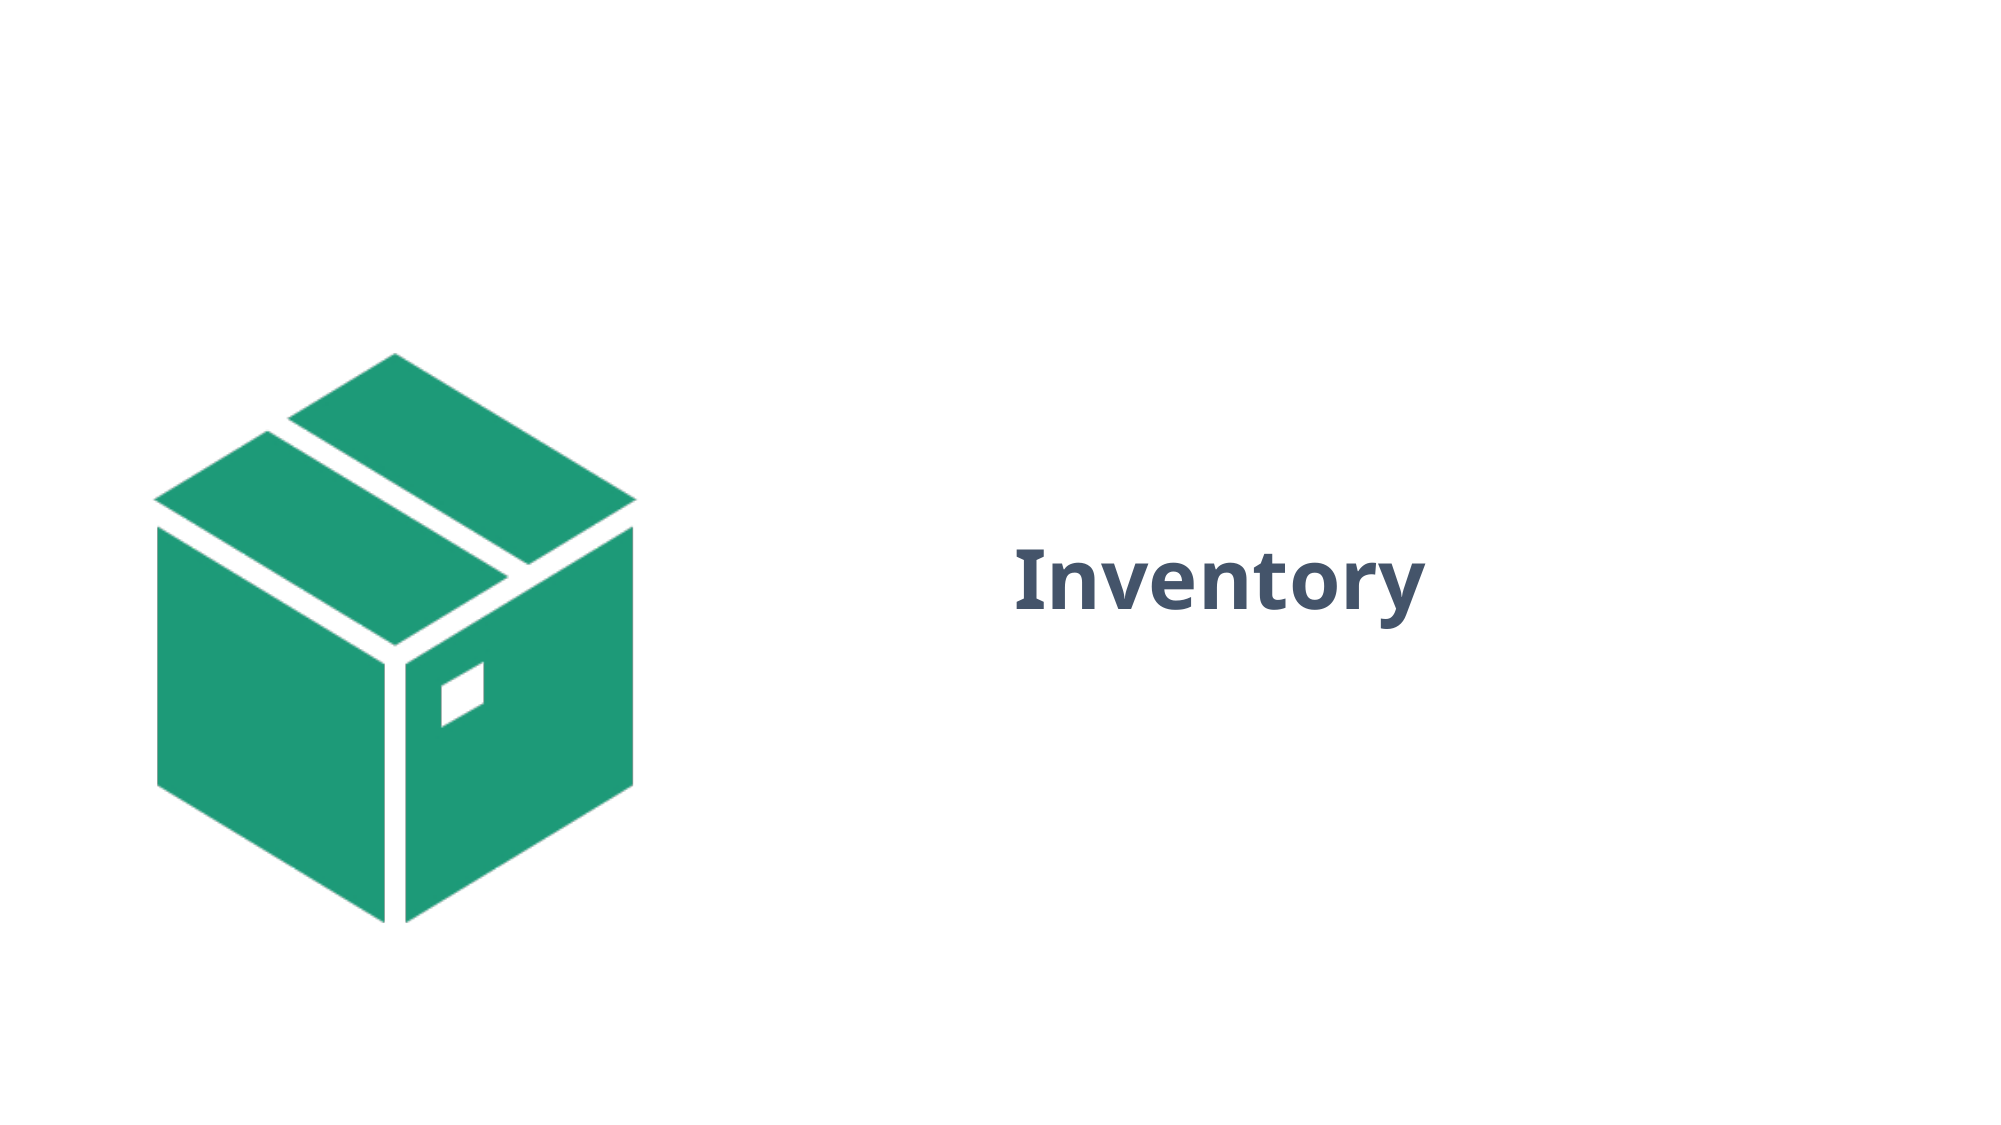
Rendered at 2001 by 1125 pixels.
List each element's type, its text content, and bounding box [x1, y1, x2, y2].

picture [55, 297, 736, 978]
title Inventory [999, 529, 1788, 743]
